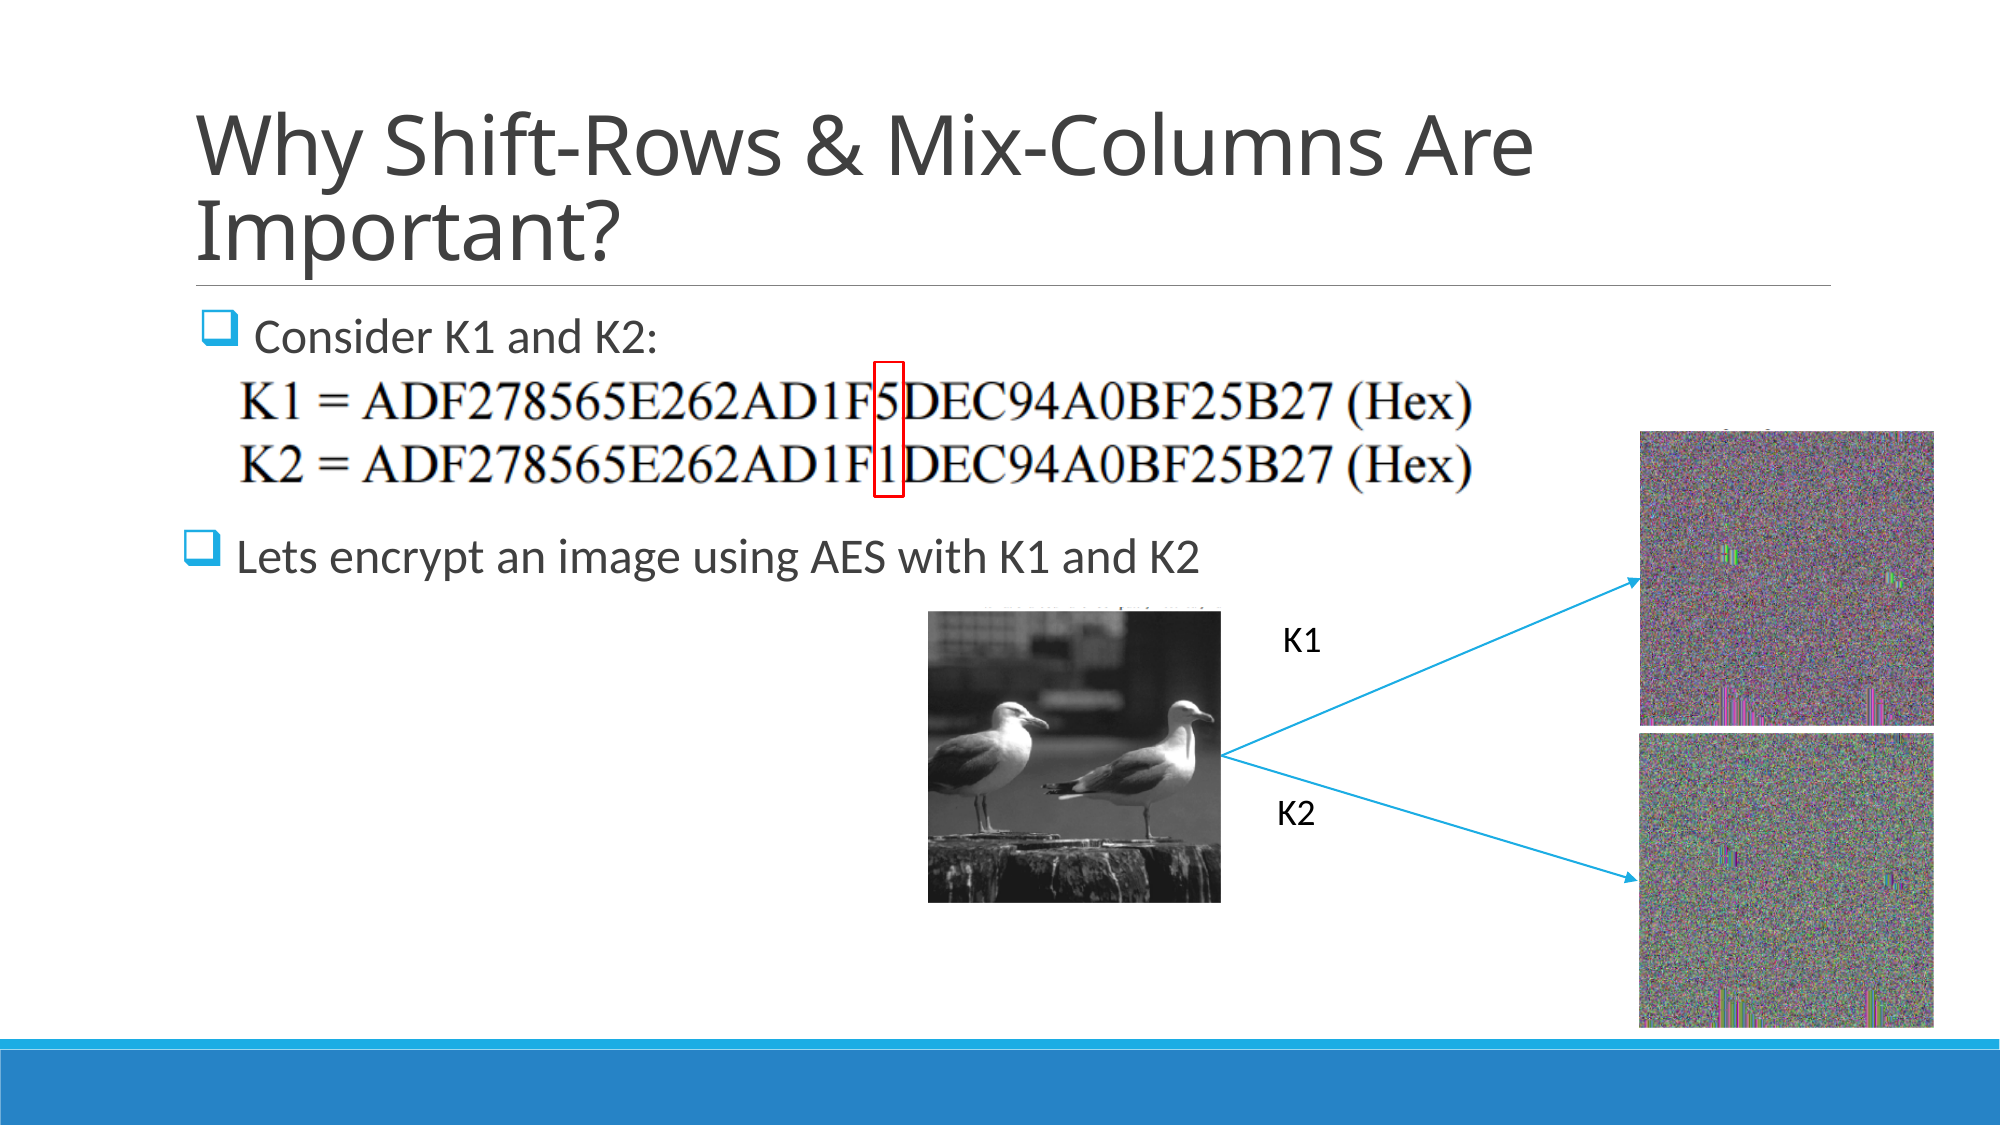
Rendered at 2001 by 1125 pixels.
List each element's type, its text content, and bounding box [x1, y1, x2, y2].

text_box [1220, 577, 1642, 755]
list Consider K1 and K2: Lets encrypt an image using AES with K1 and K2 [180, 302, 1830, 963]
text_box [1220, 755, 1639, 882]
picture [928, 607, 1222, 905]
picture [1640, 428, 1934, 728]
picture [238, 361, 1478, 497]
picture [1637, 731, 1938, 1031]
title Why Shift-Rows & Mix-Columns Are Important? [180, 47, 1830, 285]
